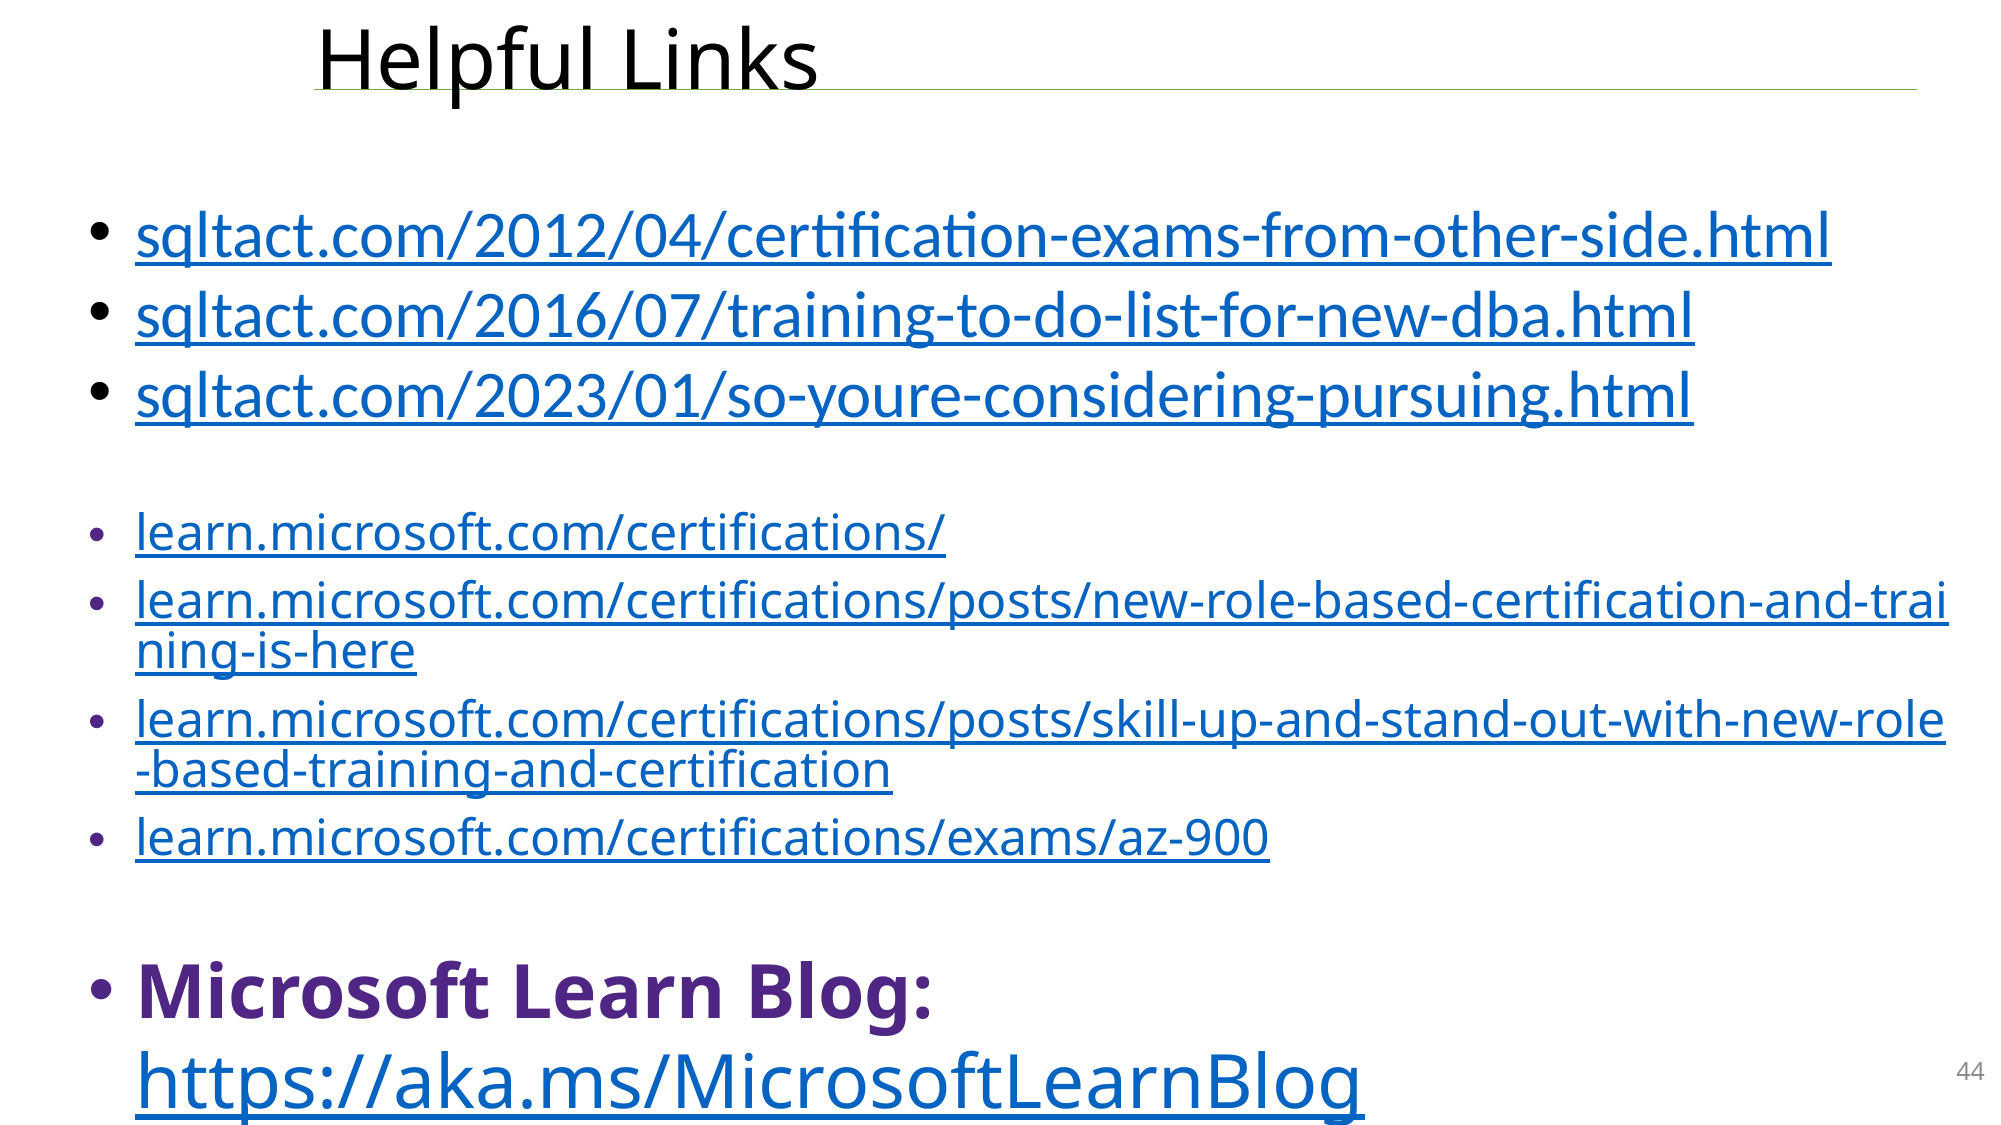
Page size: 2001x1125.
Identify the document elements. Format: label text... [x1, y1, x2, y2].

text_box sqltact.com/2012/04/certification-exams-from-other-side.html sqltact.com/2016/07/training-to-do-list-for-new-dba.html sqltact.com/2023/01/so-youre-considering-pursuing.html learn.microsoft.com/certifications/ learn.microsoft.com/certifications/posts/new-role-based-certification-and-training-is-here learn.microsoft.com/certifications/posts/skill-up-and-stand-out-with-new-role-based-training-and-certification learn.microsoft.com/certifications/exams/az-900 Microsoft Learn Blog: https://aka.ms/MicrosoftLearnBlog [73, 183, 1977, 785]
slide_number 44 [1533, 1042, 2000, 1103]
title Helpful Links [300, 0, 1917, 125]
